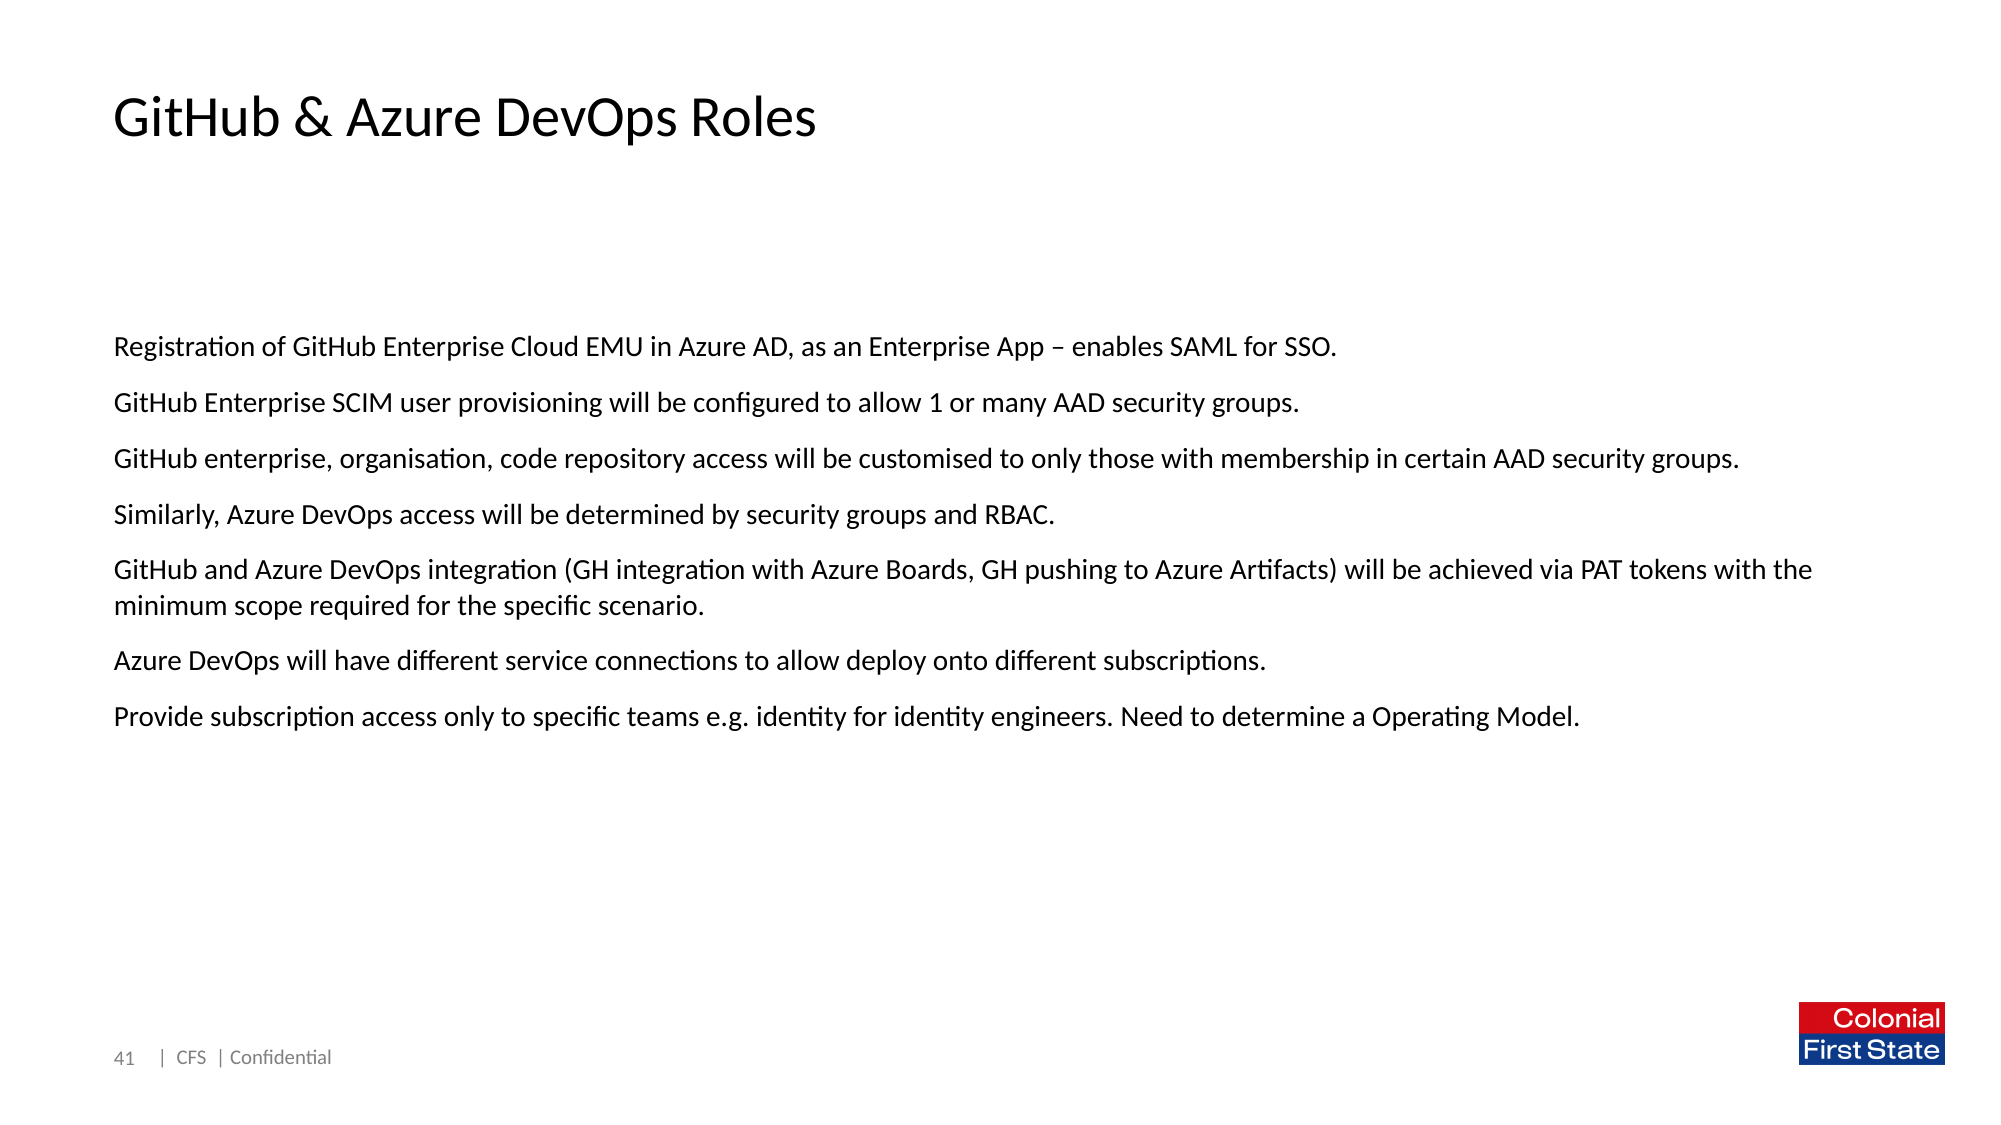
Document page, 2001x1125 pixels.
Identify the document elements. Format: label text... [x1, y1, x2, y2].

list Registration of GitHub Enterprise Cloud EMU in Azure AD, as an Enterprise App – enables SAML for SSO. GitHub Enterprise SCIM user provisioning will be configured to allow 1 or many AAD security groups. GitHub enterprise, organisation, code repository access will be customised to only those with membership in certain AAD security groups. Similarly, Azure DevOps access will be determined by security groups and RBAC. GitHub and Azure DevOps integration (GH integration with Azure Boards, GH pushing to Azure Artifacts) will be achieved via PAT tokens with the minimum scope required for the specific scenario. Azure DevOps will have different service connections to allow deploy onto different subscriptions. Provide subscription access only to specific teams e.g. identity for identity engineers. Need to determine a Operating Model. [114, 327, 1886, 737]
slide_number 41 [114, 1009, 160, 1070]
title GitHub & Azure DevOps Roles [114, 90, 1886, 215]
picture [1799, 1002, 1945, 1065]
